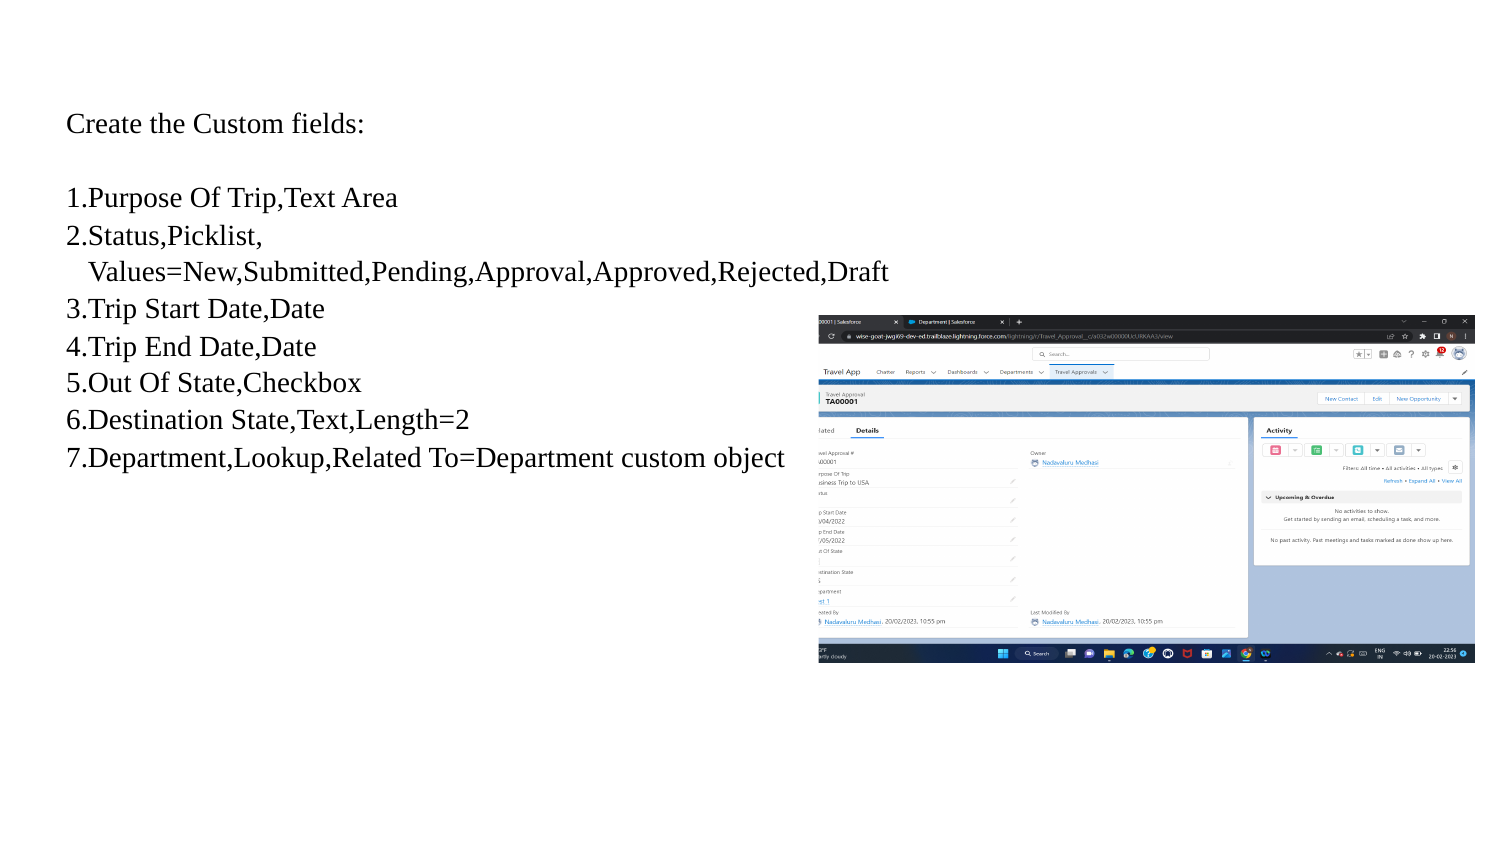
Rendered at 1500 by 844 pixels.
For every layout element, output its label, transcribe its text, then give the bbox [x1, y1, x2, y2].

list Create the Custom fields: 1.Purpose Of Trip,Text Area 2.Status,Picklist, Values=New,Submitted,Pending,Approval,Approved,Rejected,Draft 3.Trip Start Date,Date 4.Trip End Date,Date 5.Out Of State,Checkbox 6.Destination State,Text,Length=2 7.Department,Lookup,Related To=Department custom object [51, 88, 1449, 750]
picture [818, 315, 1500, 663]
